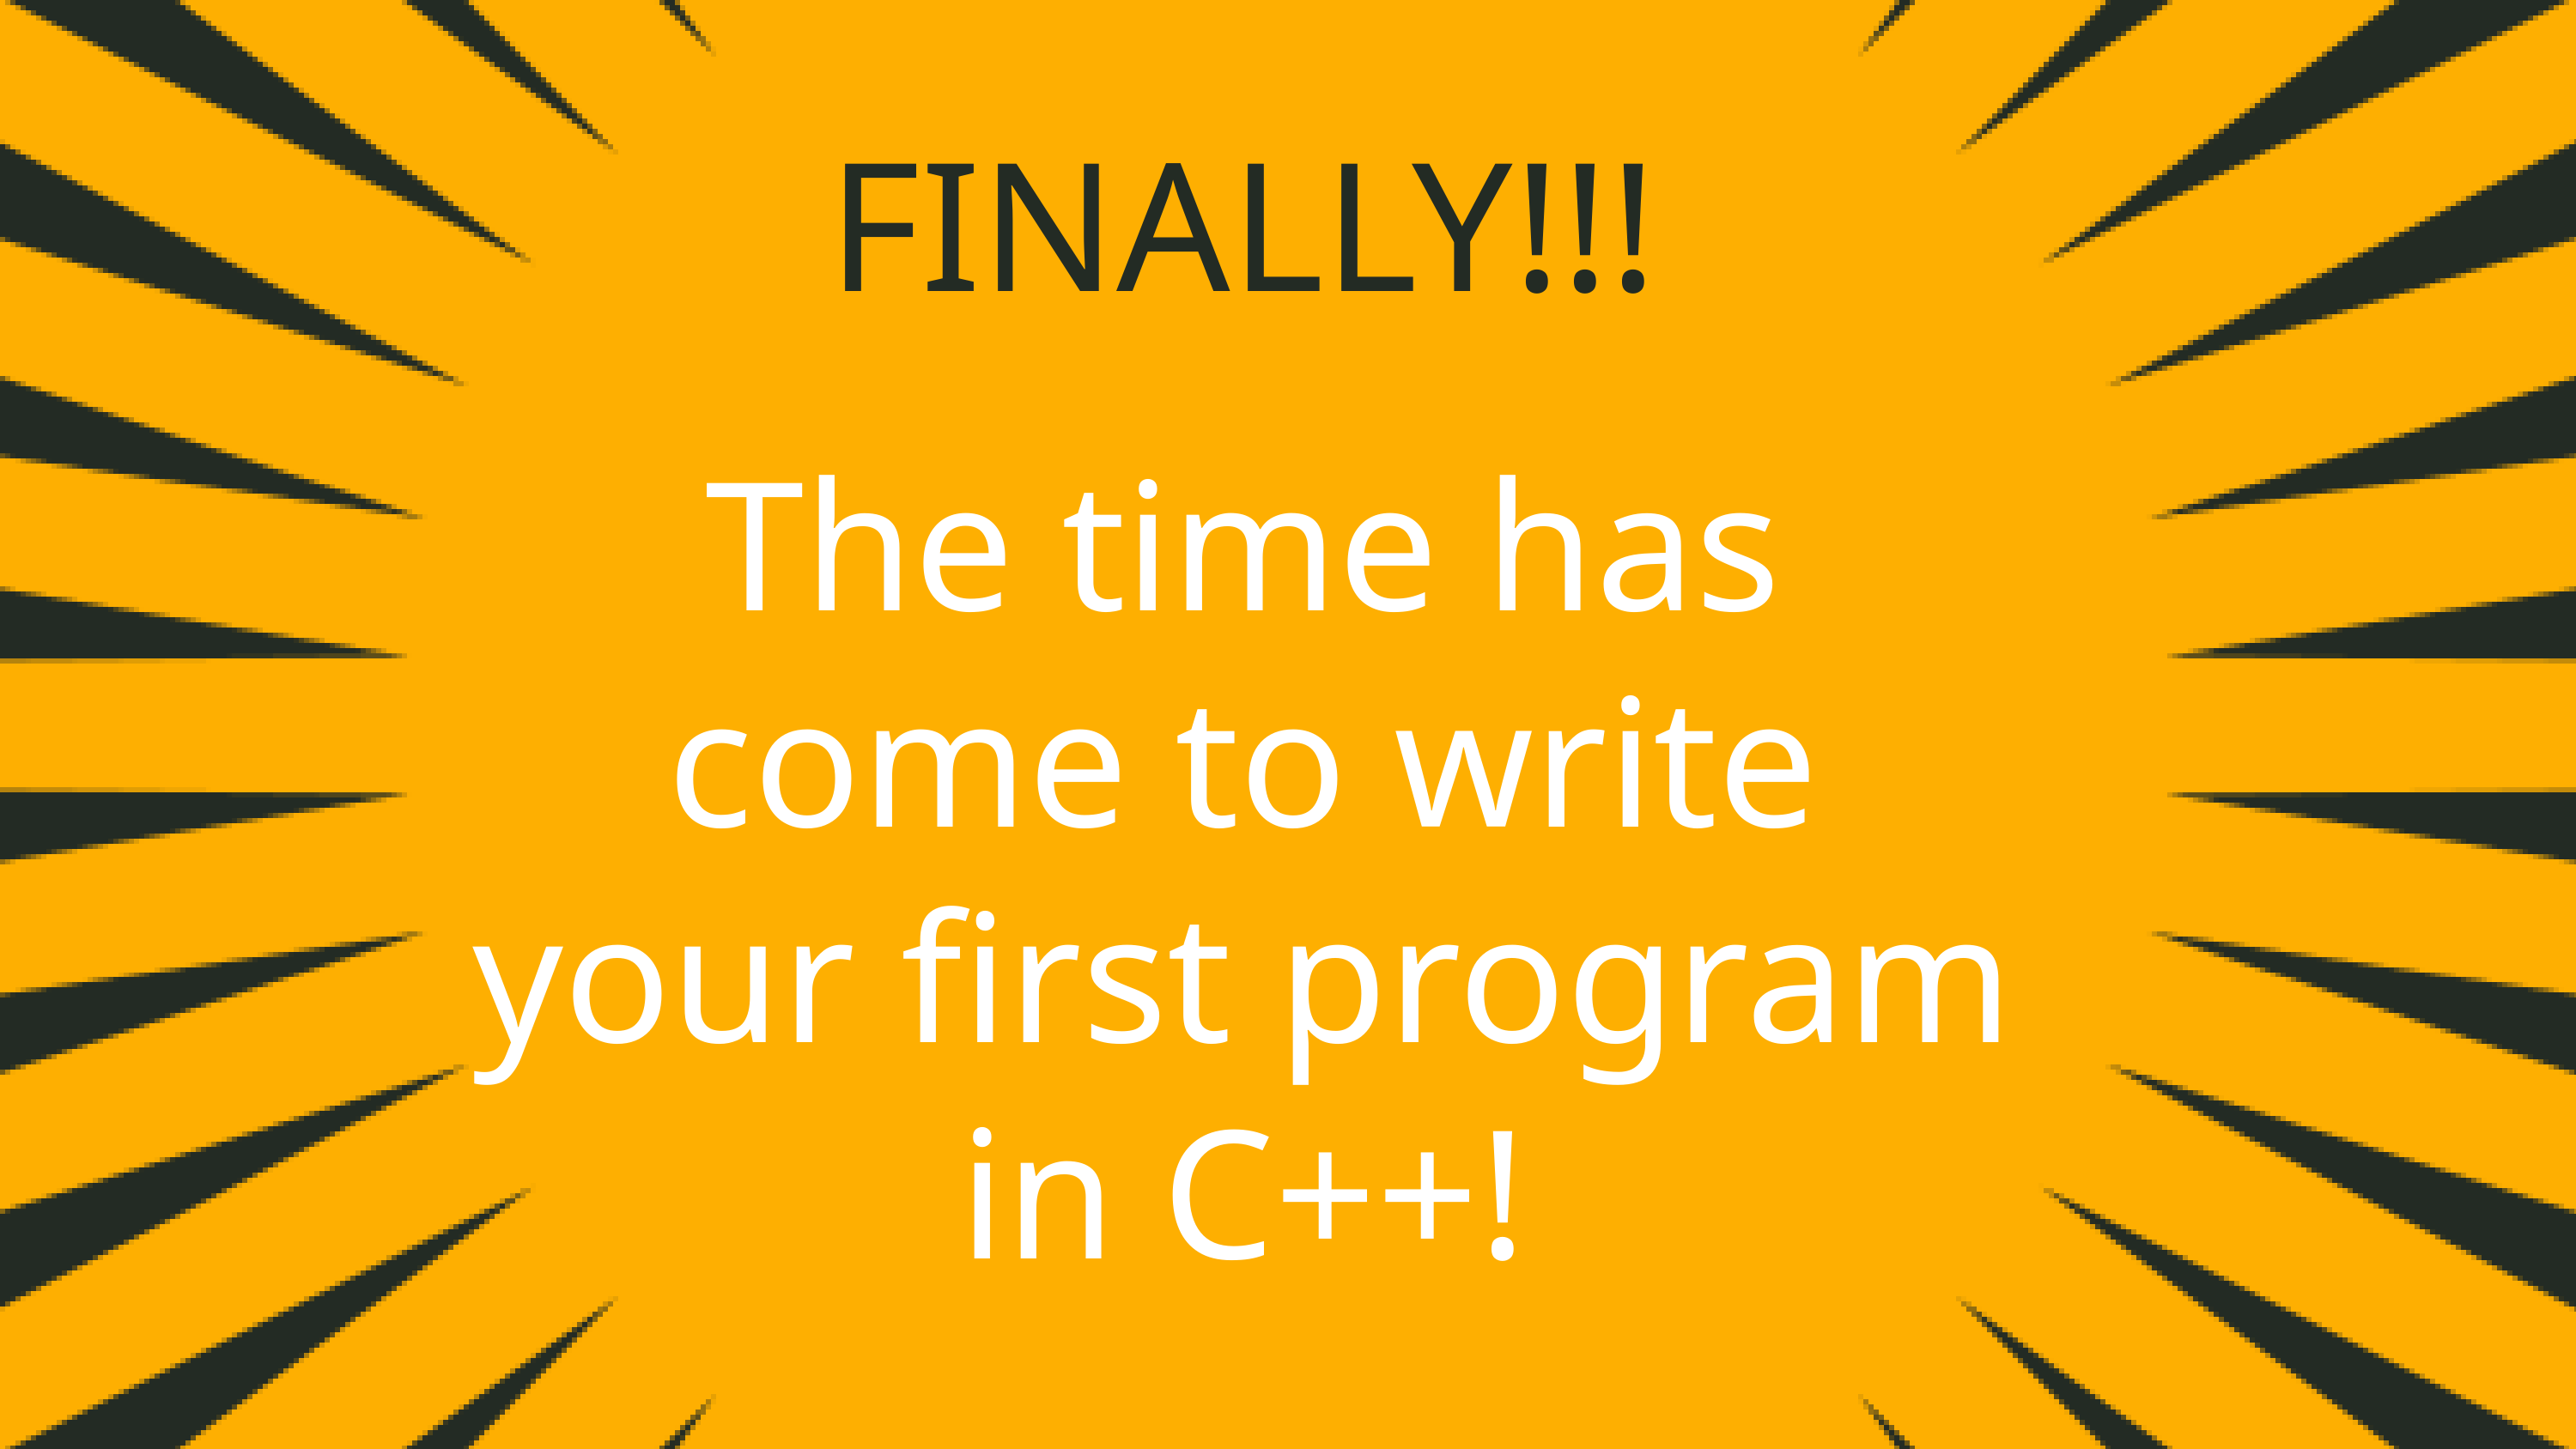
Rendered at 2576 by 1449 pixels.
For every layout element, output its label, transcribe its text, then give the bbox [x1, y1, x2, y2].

text_box [0, 0, 2576, 1449]
text_box FINALLY!!! [568, 111, 1917, 328]
text_box The time has come to write your first program in C++! [471, 431, 2015, 1294]
